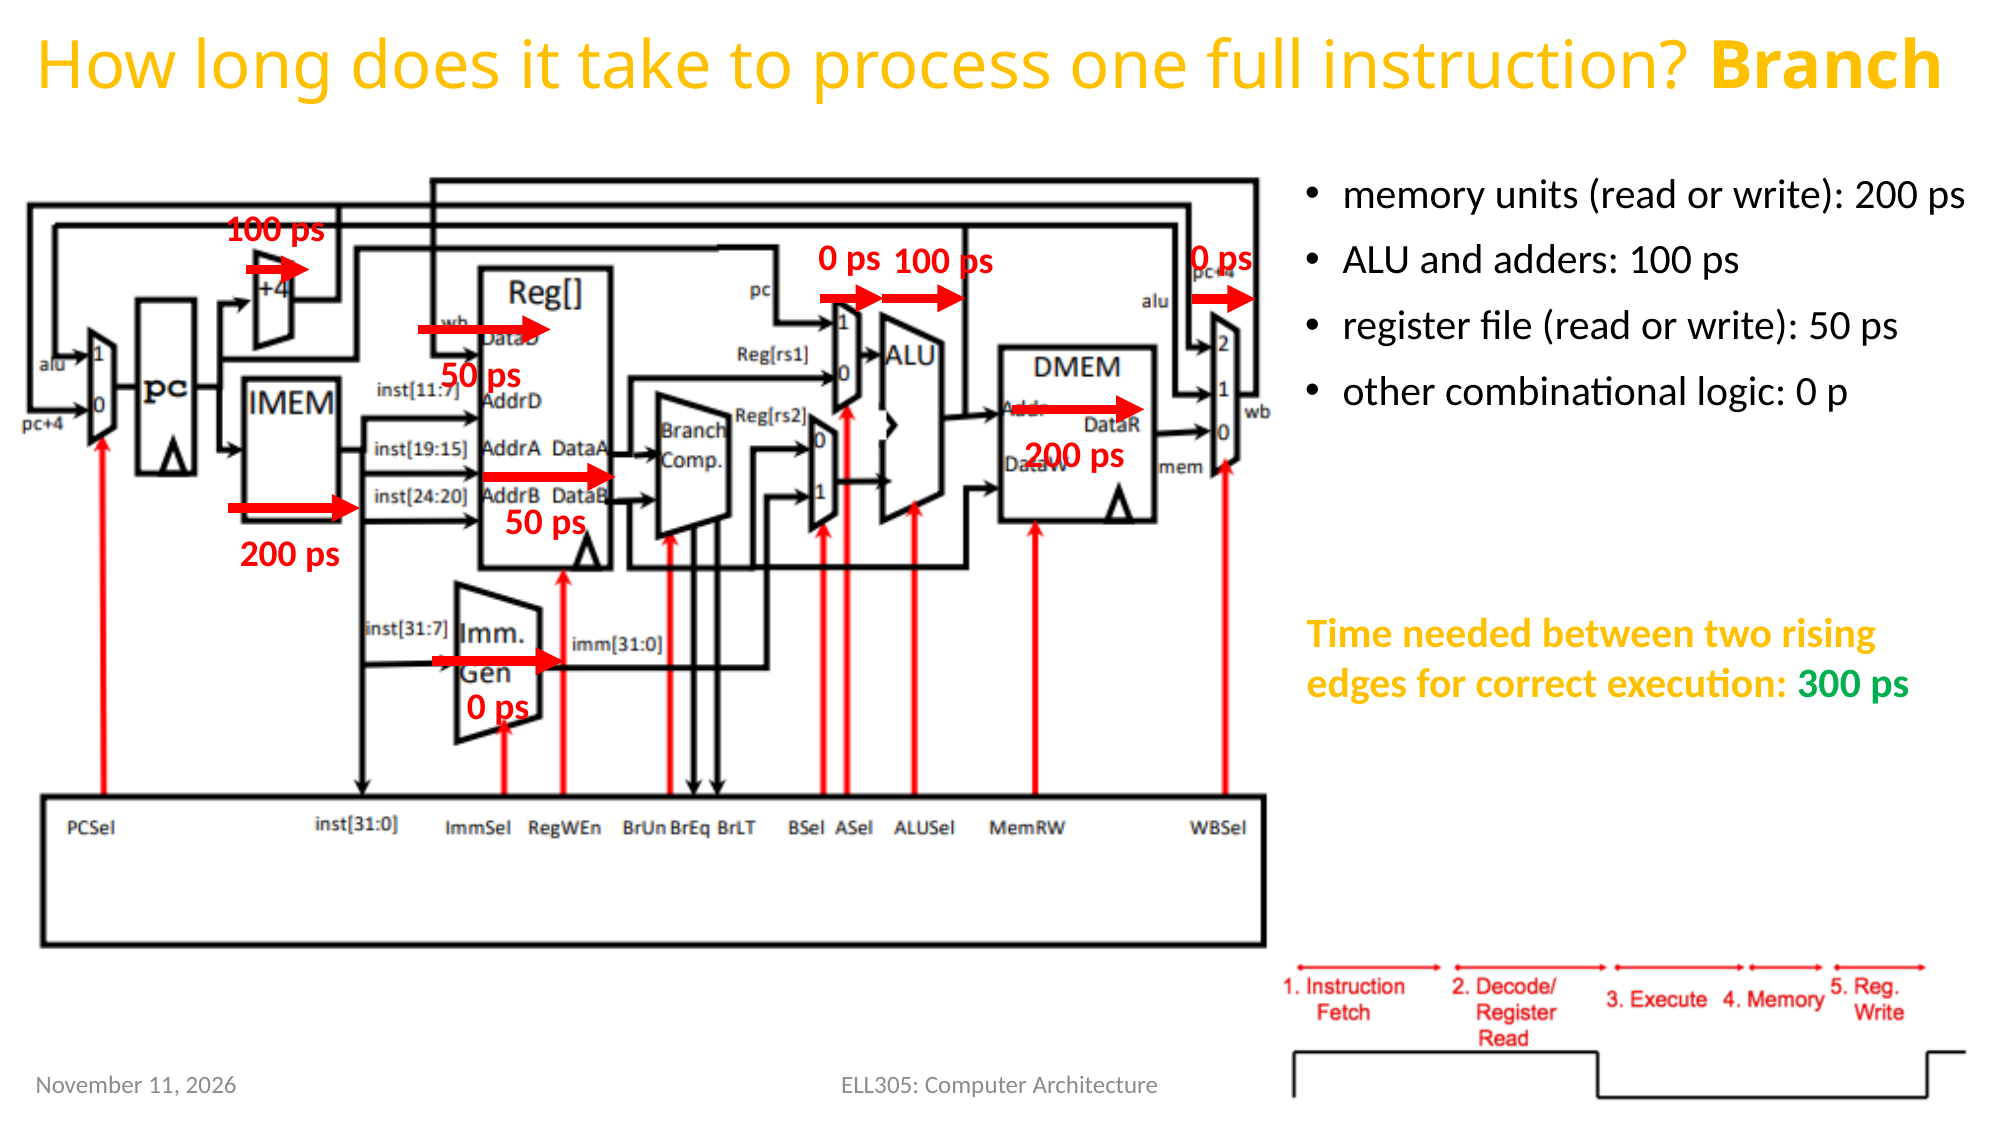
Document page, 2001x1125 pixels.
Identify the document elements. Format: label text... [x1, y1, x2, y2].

title How long does it take to process one full instruction? Branch [20, 22, 1984, 112]
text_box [205, 196, 345, 270]
slide_number 52 [1529, 1053, 1980, 1114]
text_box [476, 476, 616, 551]
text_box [220, 508, 360, 582]
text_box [1152, 225, 1291, 299]
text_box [874, 228, 1013, 299]
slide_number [20, 1053, 471, 1114]
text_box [1005, 409, 1145, 484]
list memory units (read or write): 200 ps ALU and adders: 100 ps register file (read or write): 50 ps other combinational logic: 0 p [1290, 164, 1984, 1032]
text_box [424, 661, 564, 735]
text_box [780, 225, 919, 299]
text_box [411, 329, 551, 404]
picture [20, 166, 1971, 1111]
footer ELL305: Computer Architecture [662, 1053, 1338, 1114]
text_box Time needed between two rising edges for correct execution: 300 ps [1291, 597, 1986, 713]
